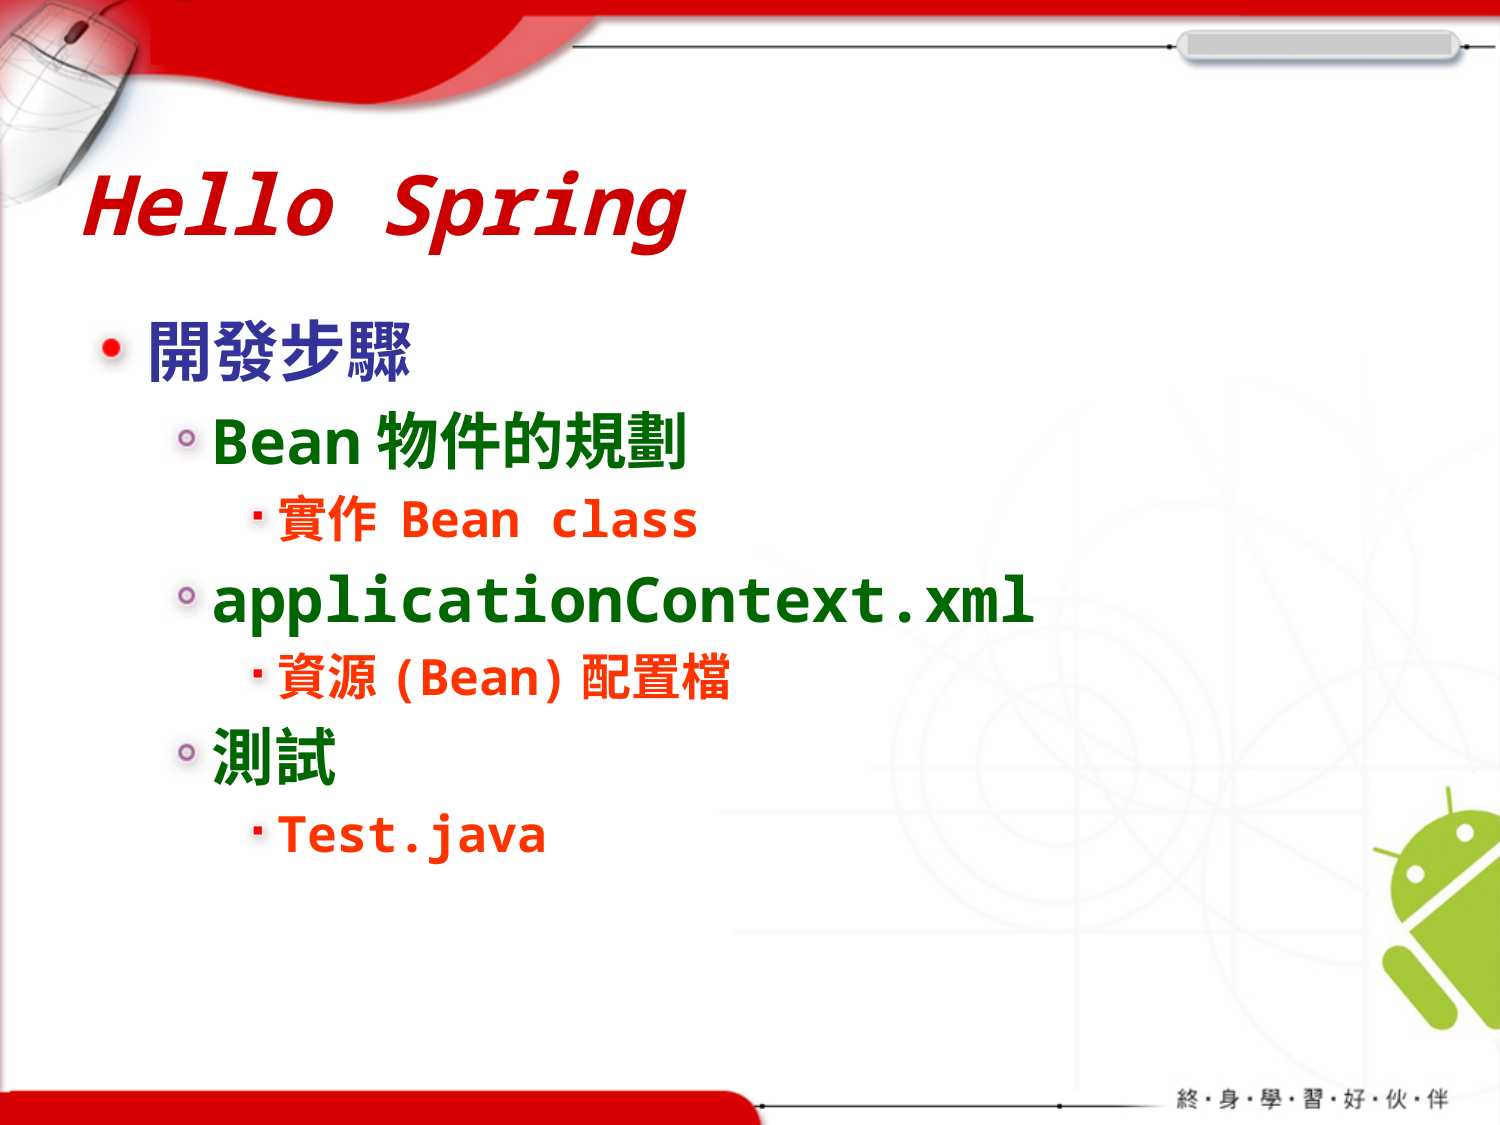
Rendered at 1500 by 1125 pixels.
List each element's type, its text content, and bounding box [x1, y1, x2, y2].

title Hello Spring [64, 136, 1416, 268]
list 開發步驟 Bean物件的規劃 實作 Bean class applicationContext.xml 資源(Bean)配置檔 測試 Test.java [75, 302, 1425, 1005]
picture [0, 0, 1500, 1125]
